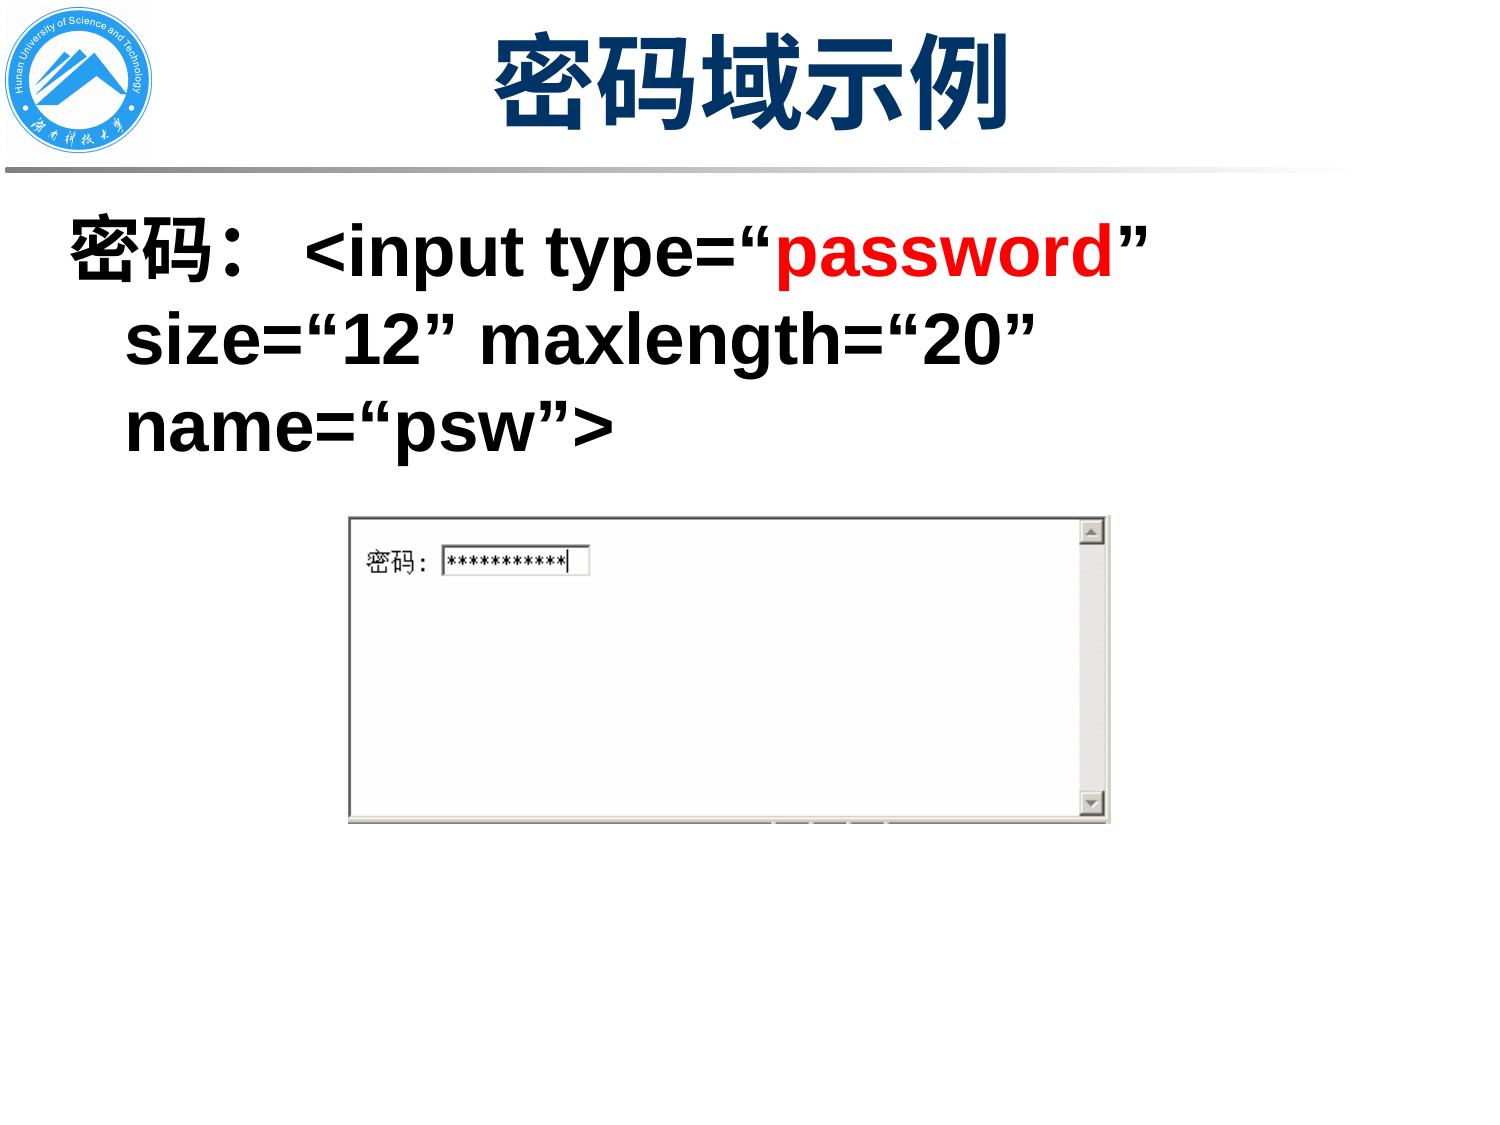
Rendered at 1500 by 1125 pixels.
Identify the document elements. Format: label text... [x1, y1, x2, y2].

picture [5, 7, 76, 153]
title 密码域示例 [76, 0, 1428, 161]
picture [348, 515, 1112, 824]
list 密码：<input type=“password” size=“12” maxlength=“20” name=“psw”> [52, 196, 1500, 870]
